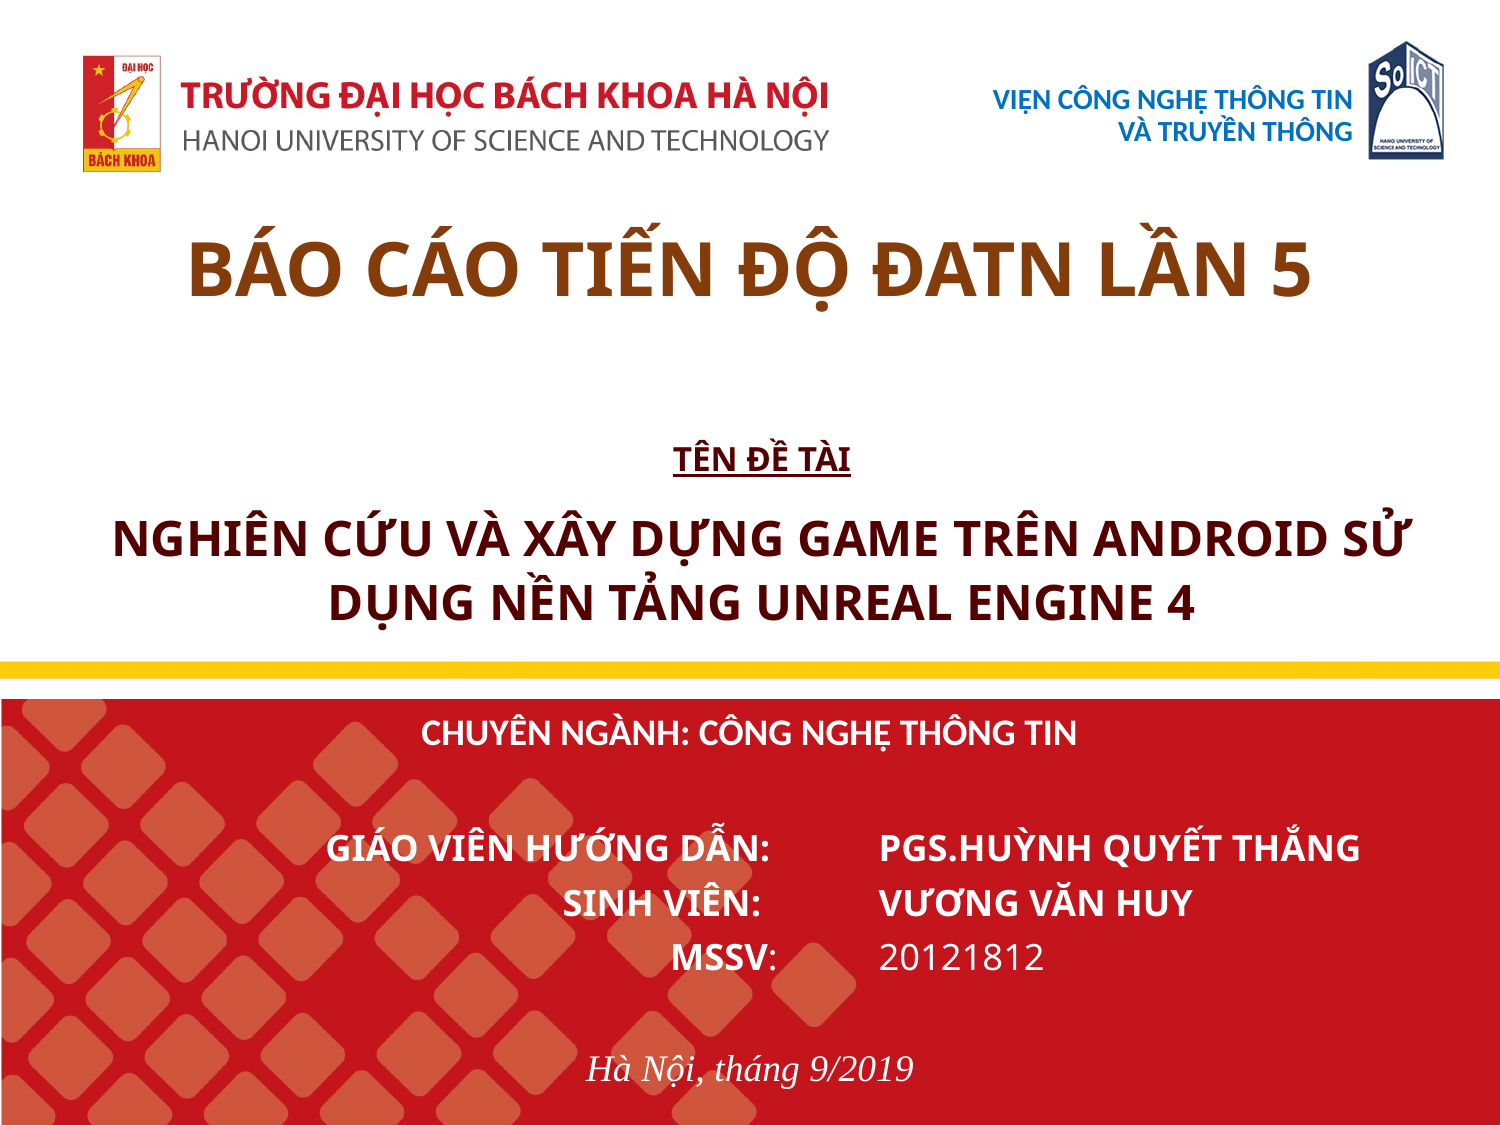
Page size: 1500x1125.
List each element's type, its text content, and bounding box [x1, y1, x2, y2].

text_box VIỆN CÔNG NGHỆ THÔNG TIN VÀ TRUYỀN THÔNG [954, 77, 1368, 159]
text_box TÊN ĐỀ TÀI NGHIÊN CỨU VÀ XÂY DỰNG GAME TRÊN ANDROID SỬ DỤNG NỀN TẢNG UNREAL ENGINE 4 [39, 344, 1485, 638]
picture [0, 0, 1500, 1125]
subtitle GIÁO VIÊN HƯỚNG DẪN: PGS.HUỲNH QUYẾT THẮNG SINH VIÊN: VƯƠNG VĂN HUY MSSV: 20121812 [281, 822, 1393, 993]
text_box Hà Nội, tháng 9/2019 [187, 1041, 1313, 1125]
text_box CHUYÊN NGÀNH: CÔNG NGHỆ THÔNG TIN [194, 706, 1306, 774]
title BÁO CÁO TIẾN ĐỘ ĐATN LẦN 5 [145, 230, 1355, 321]
